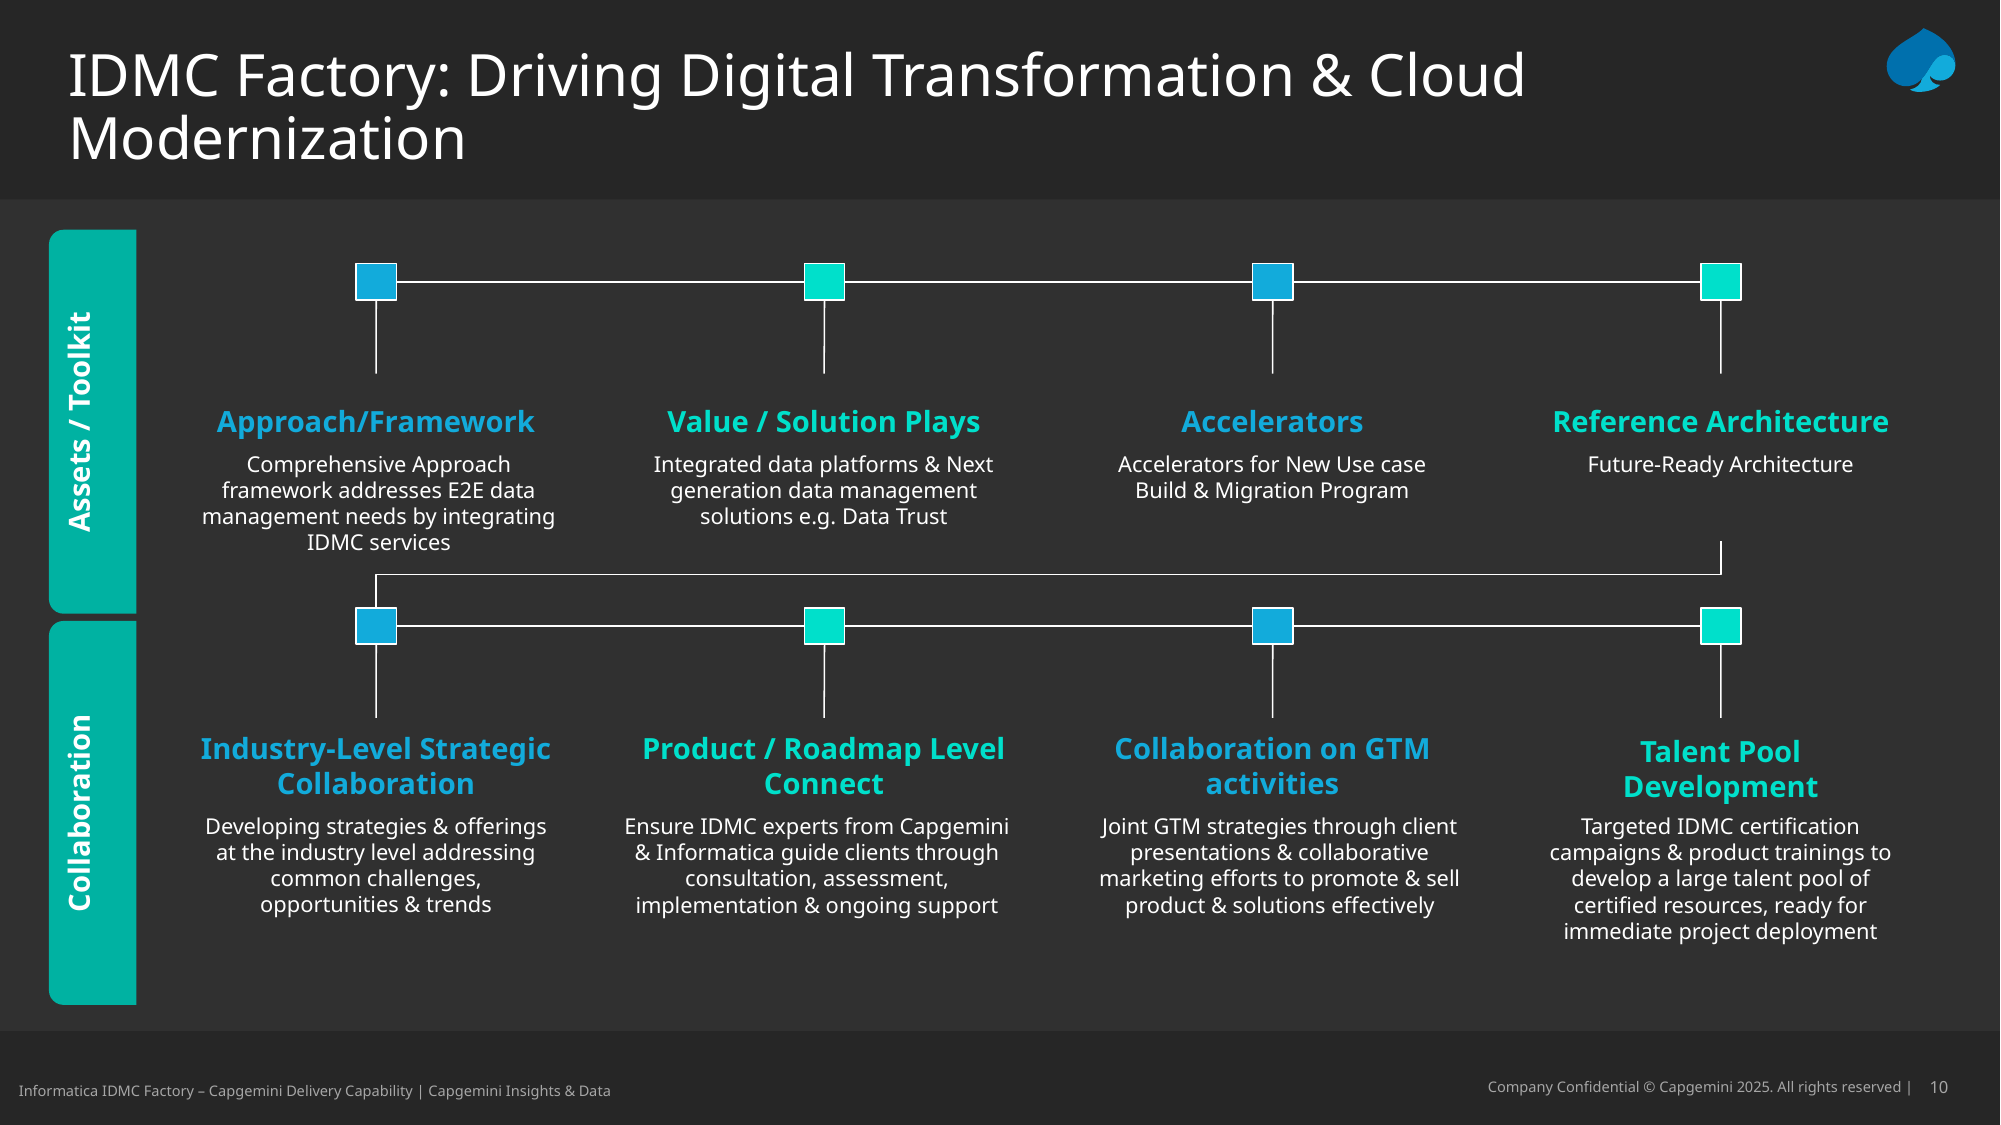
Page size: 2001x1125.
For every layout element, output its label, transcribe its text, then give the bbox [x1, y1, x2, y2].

text_box [0, 198, 2000, 1032]
text_box Collaboration [47, 619, 138, 1006]
text_box Assets / Toolkit [47, 228, 138, 615]
title IDMC Factory: Driving Digital Transformation & Cloud Modernization [68, 42, 1874, 173]
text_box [169, 263, 1928, 985]
